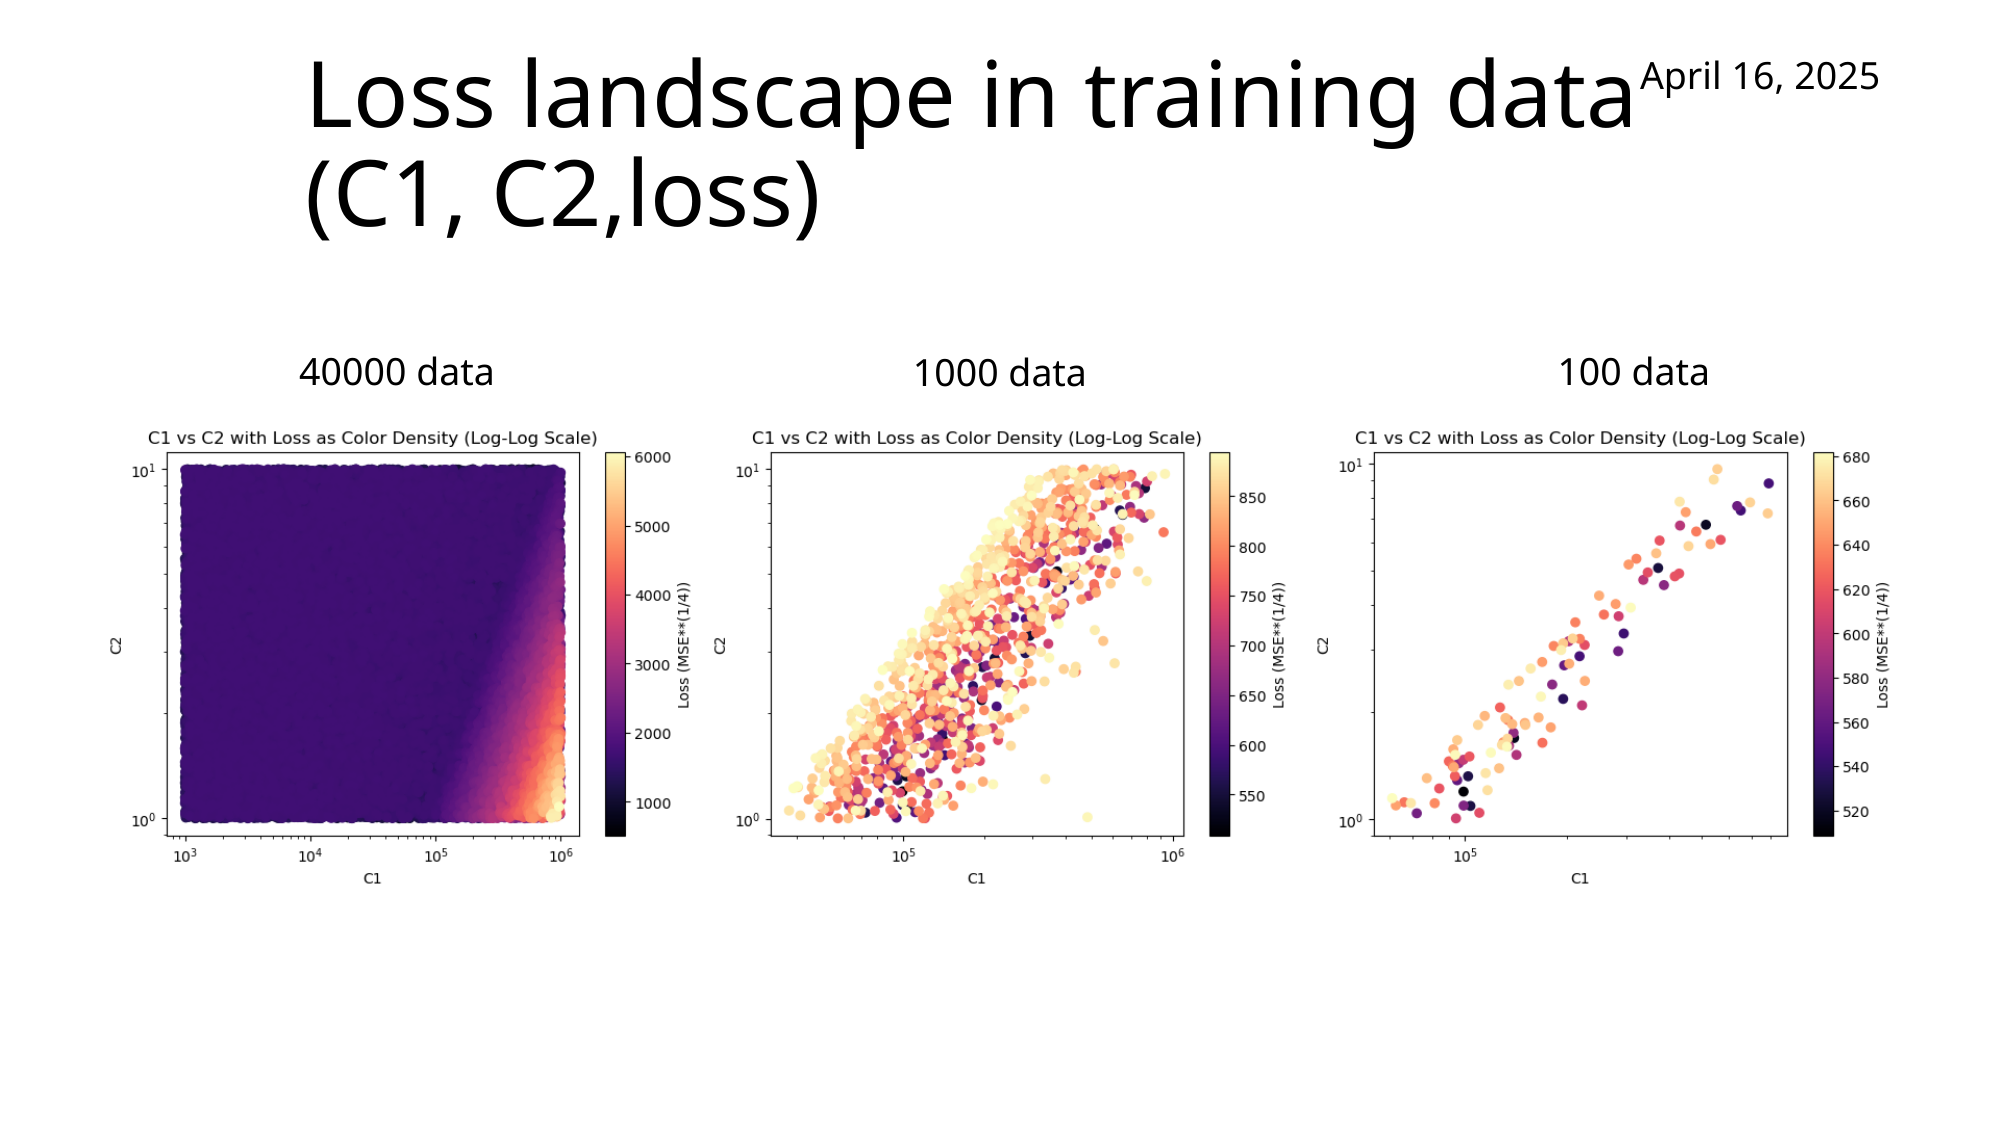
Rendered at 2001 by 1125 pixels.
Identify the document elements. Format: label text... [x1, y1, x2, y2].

picture [1305, 420, 1901, 897]
title Loss landscape in training data (C1, C2,loss) [290, 38, 2000, 256]
text_box 1000 data [898, 341, 1102, 402]
text_box 40000 data [284, 340, 510, 401]
text_box April 16, 2025 [1625, 45, 1896, 105]
text_box 100 data [1542, 340, 1726, 401]
picture [99, 420, 1298, 897]
